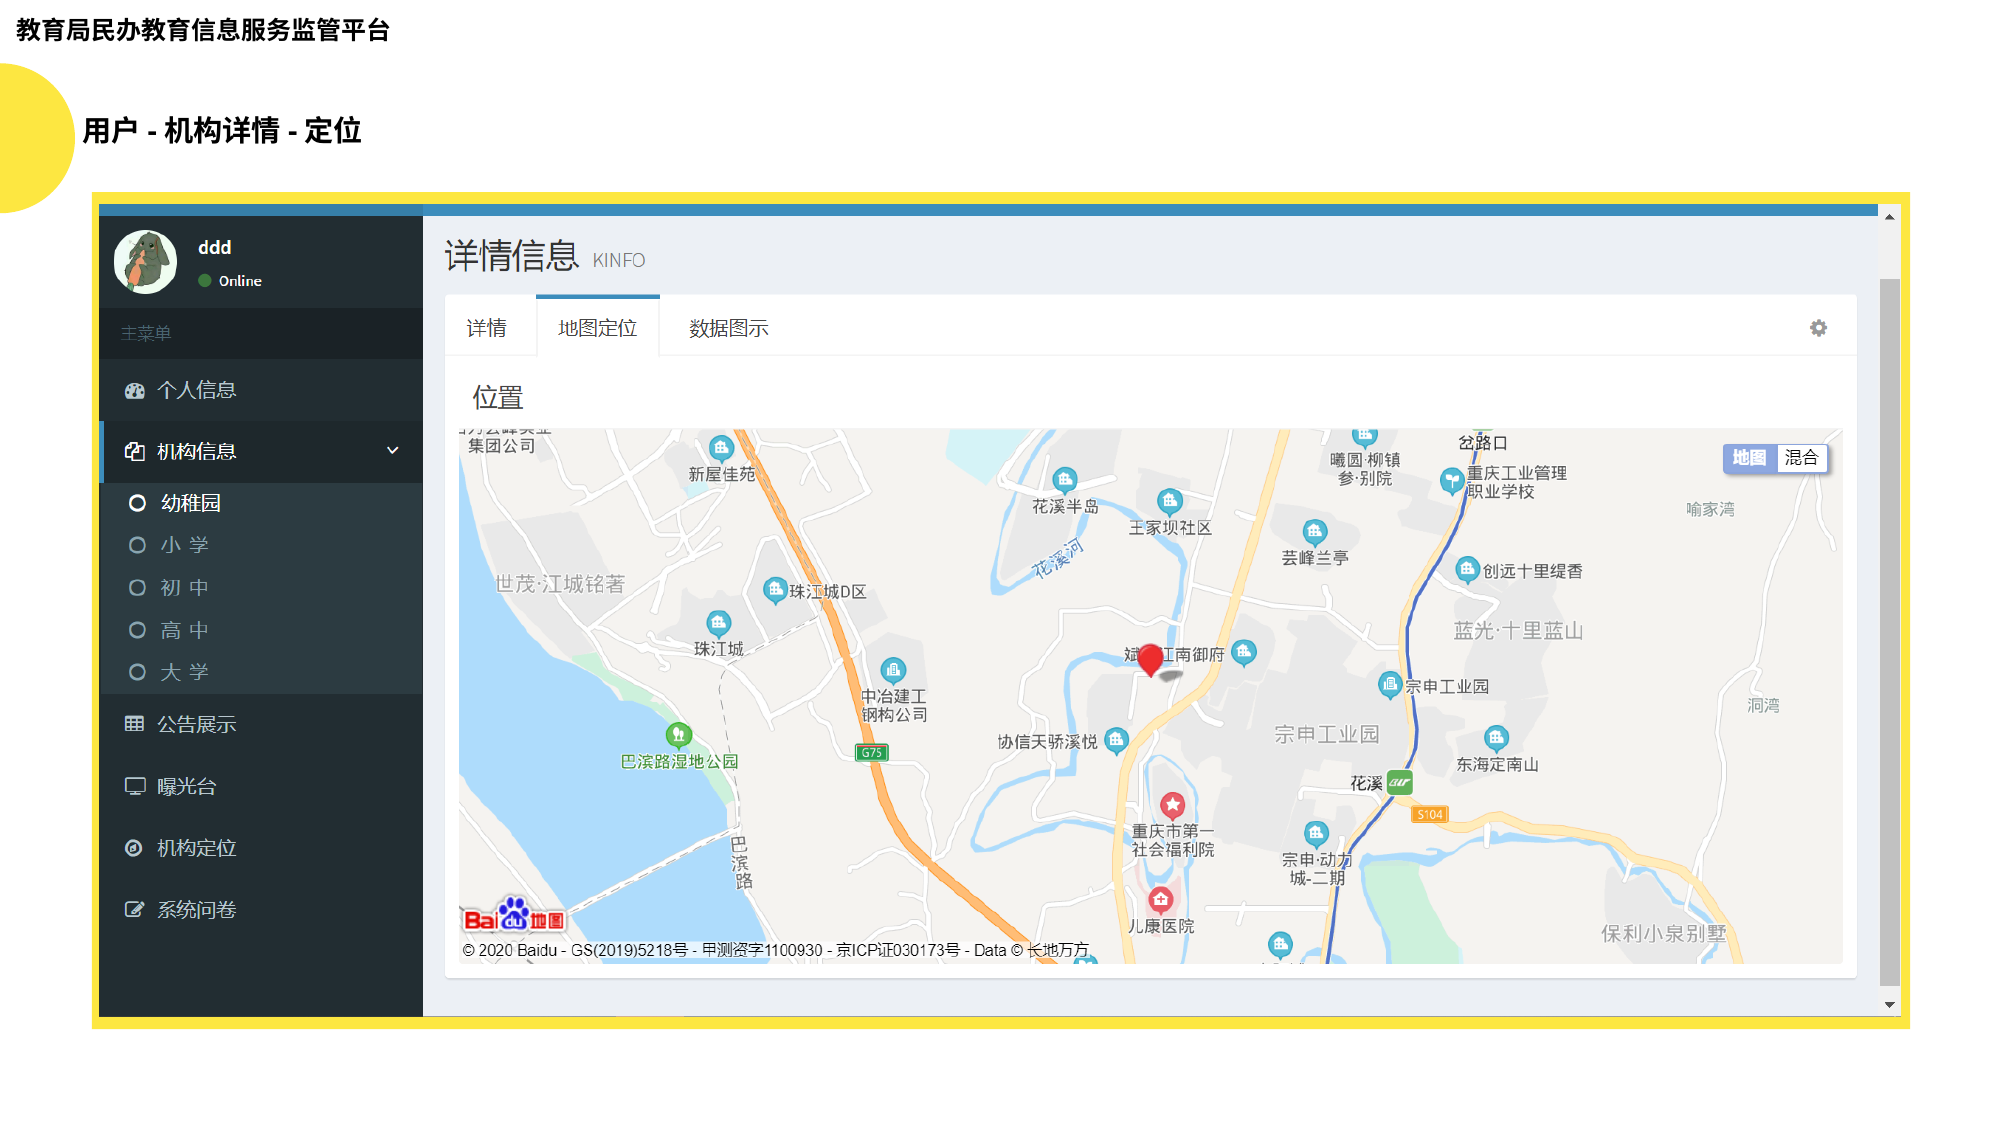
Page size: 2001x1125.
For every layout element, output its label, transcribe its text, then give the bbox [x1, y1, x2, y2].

text_box 用户-机构详情-定位 [69, 105, 378, 155]
text_box [0, 62, 77, 215]
text_box [91, 191, 1911, 1030]
picture [99, 204, 1901, 1018]
text_box 教育局民办教育信息服务监管平台 [2, 7, 407, 98]
